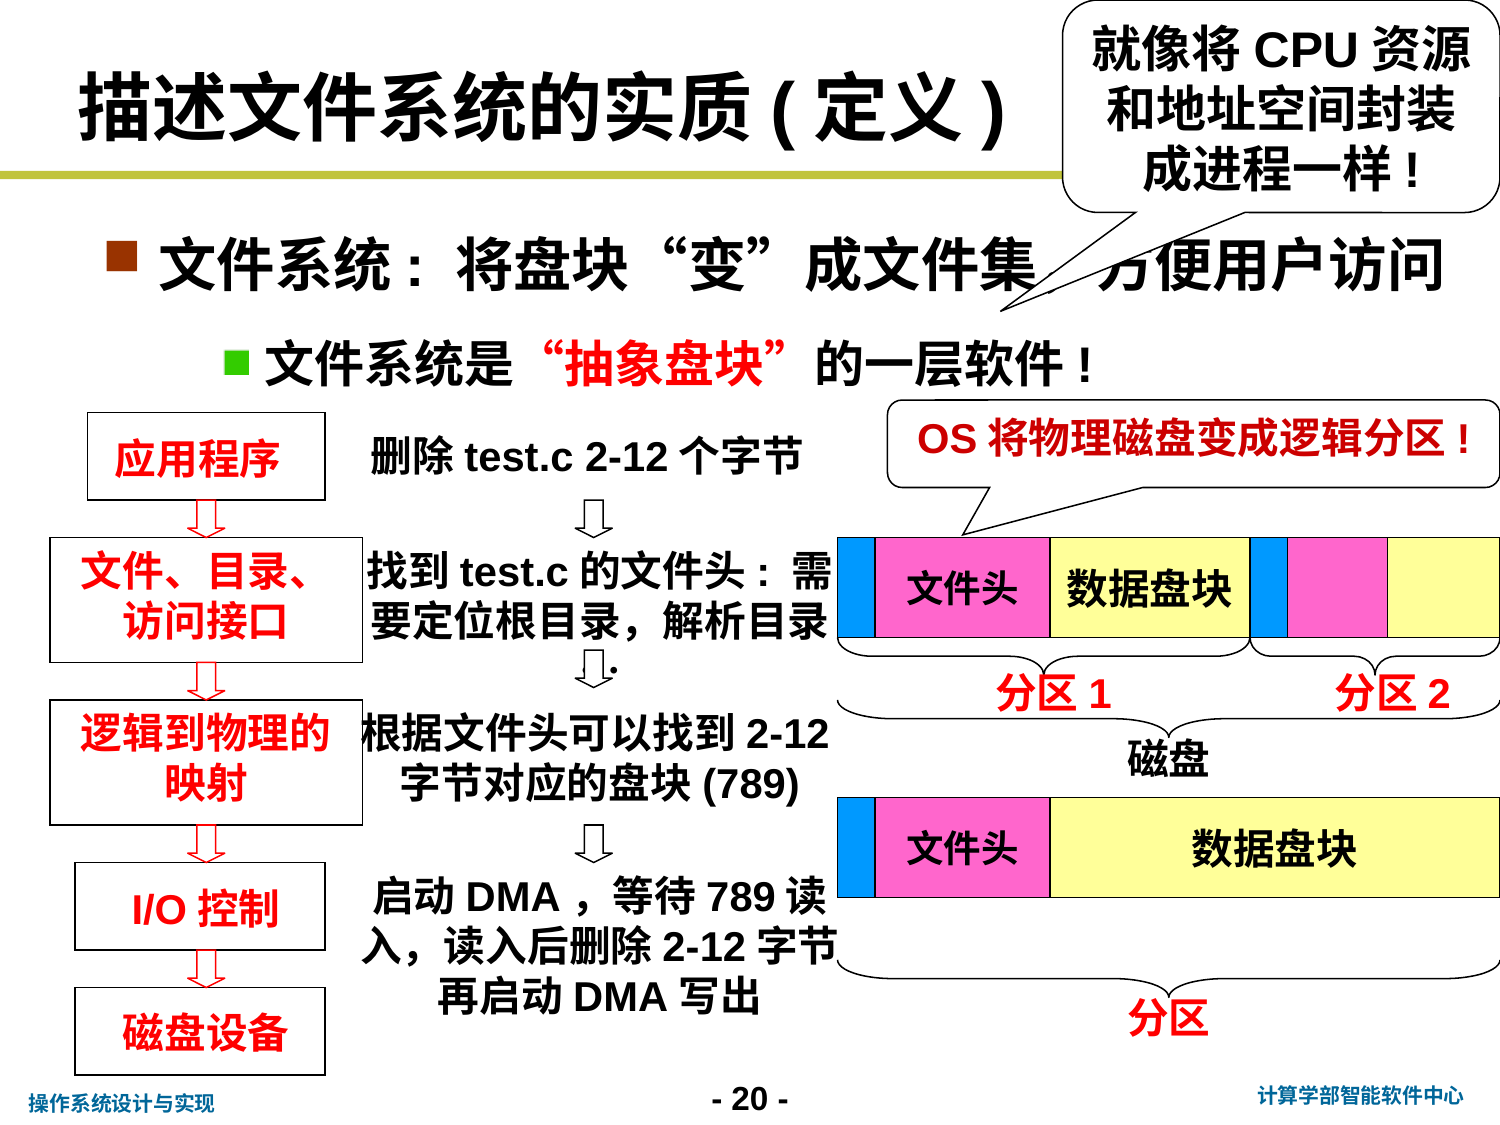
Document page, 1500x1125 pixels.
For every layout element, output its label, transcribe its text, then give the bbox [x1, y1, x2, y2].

text_box 文件系统: 将盘块“变”成文件集，方便用户访问 [87, 200, 1133, 342]
text_box [575, 650, 613, 688]
text_box 启动DMA，等待789读入，读入后删除2-12字节再启动DMA写出 [337, 862, 832, 1028]
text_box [62, 862, 351, 951]
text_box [837, 537, 1500, 791]
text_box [49, 537, 363, 663]
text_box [837, 798, 1500, 1051]
text_box 根据文件头可以找到2-12字节对应的盘块(789) [363, 699, 834, 815]
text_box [62, 987, 351, 1076]
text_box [87, 412, 338, 501]
text_box 删除test.c 2-12个字节 [341, 422, 850, 488]
text_box 就像将CPU资源和地址空间封装成进程一样! [1017, 0, 1500, 299]
text_box [575, 500, 613, 538]
title 描述文件系统的实质(定义) [62, 50, 1062, 161]
text_box [187, 510, 226, 535]
text_box 找到test.c的文件头: 需要定位根目录，解析目录… [337, 537, 835, 699]
text_box OS将物理磁盘变成逻辑分区! [887, 399, 1500, 535]
text_box [187, 960, 226, 985]
text_box [187, 672, 226, 698]
text_box 文件系统: 将盘块“变”成文件集，方便用户访问 [1034, 213, 1463, 342]
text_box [174, 300, 1413, 401]
text_box [575, 825, 613, 862]
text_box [49, 699, 363, 826]
text_box [187, 835, 226, 860]
